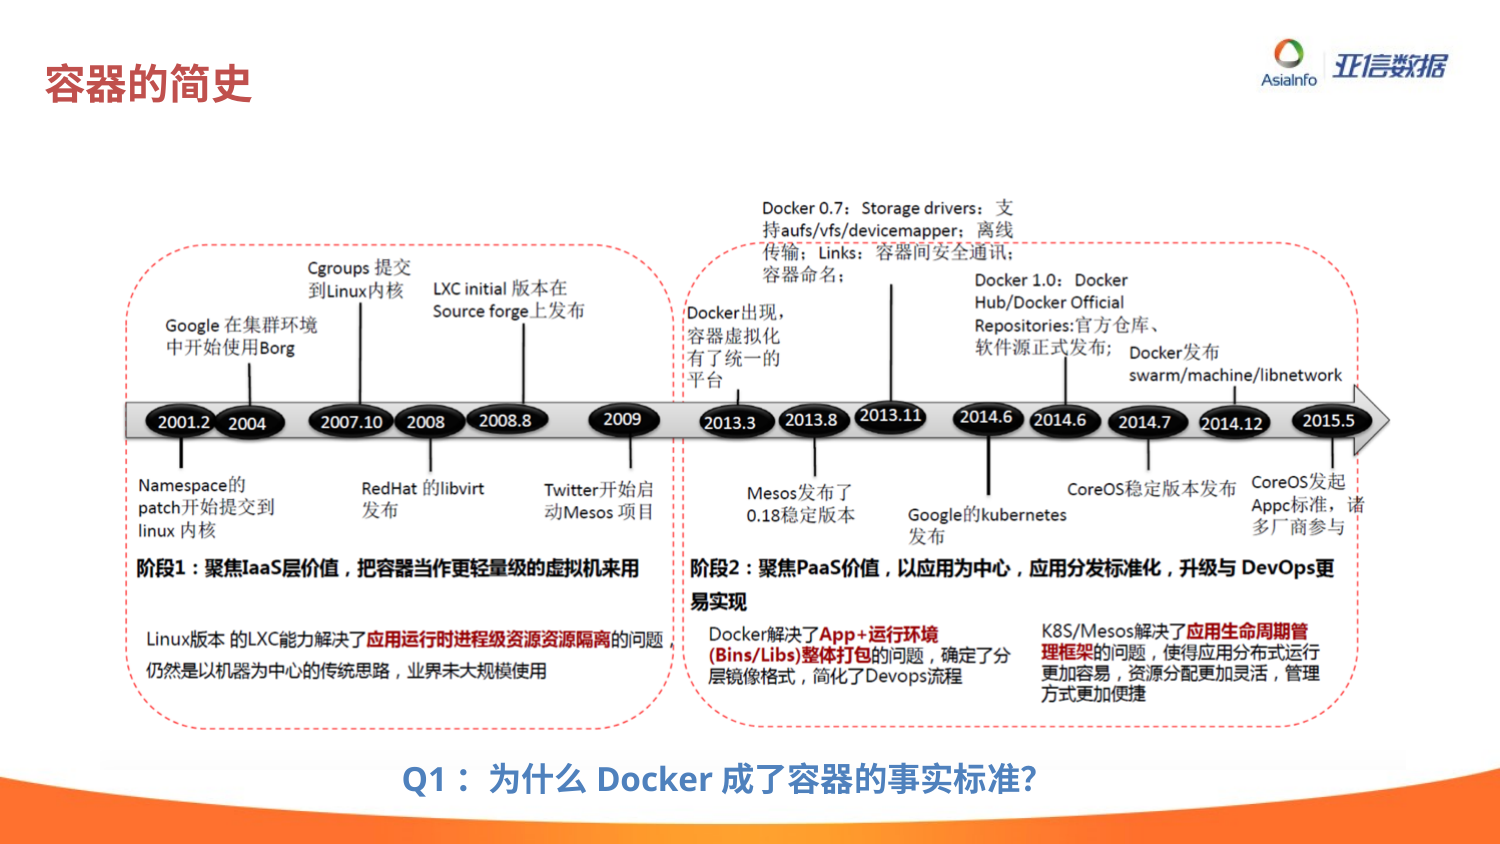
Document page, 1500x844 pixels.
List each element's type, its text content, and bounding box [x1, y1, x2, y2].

text_box Q1：为什么Docker成了容器的事实标准？ [386, 779, 1119, 802]
picture [0, 0, 1500, 844]
title 容器的简史 [29, 26, 1477, 116]
